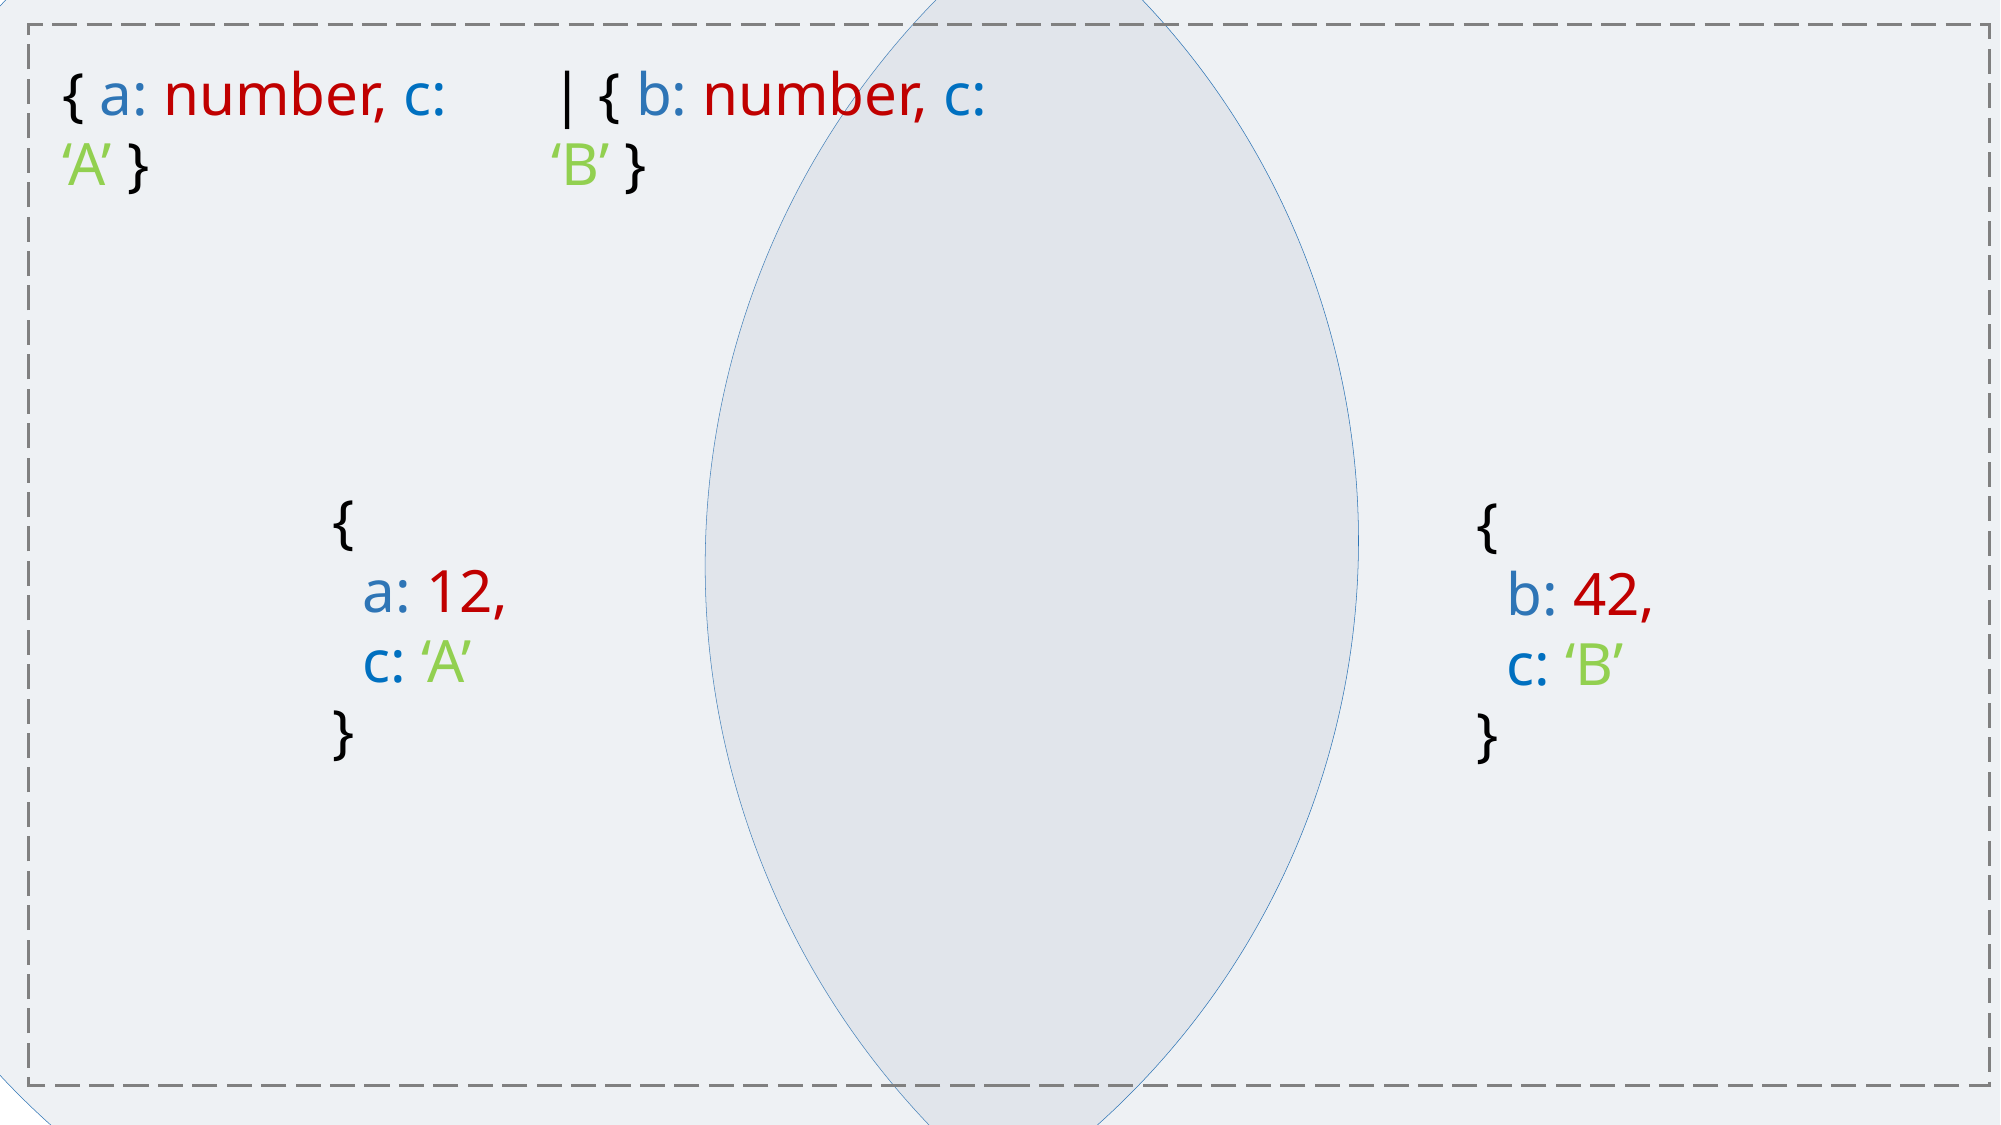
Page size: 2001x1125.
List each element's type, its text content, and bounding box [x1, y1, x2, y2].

text_box [27, 23, 1991, 1087]
text_box { a: 12, c: ‘A’ } [317, 476, 556, 772]
text_box | { b: number, c: ‘B’ } [536, 49, 1073, 205]
text_box { a: number, c: ‘A’ } [47, 49, 536, 205]
text_box { b: 42, c: ‘B’ } [1461, 480, 1864, 775]
text_box [1101, 0, 2000, 1125]
text_box [0, 0, 1166, 1125]
